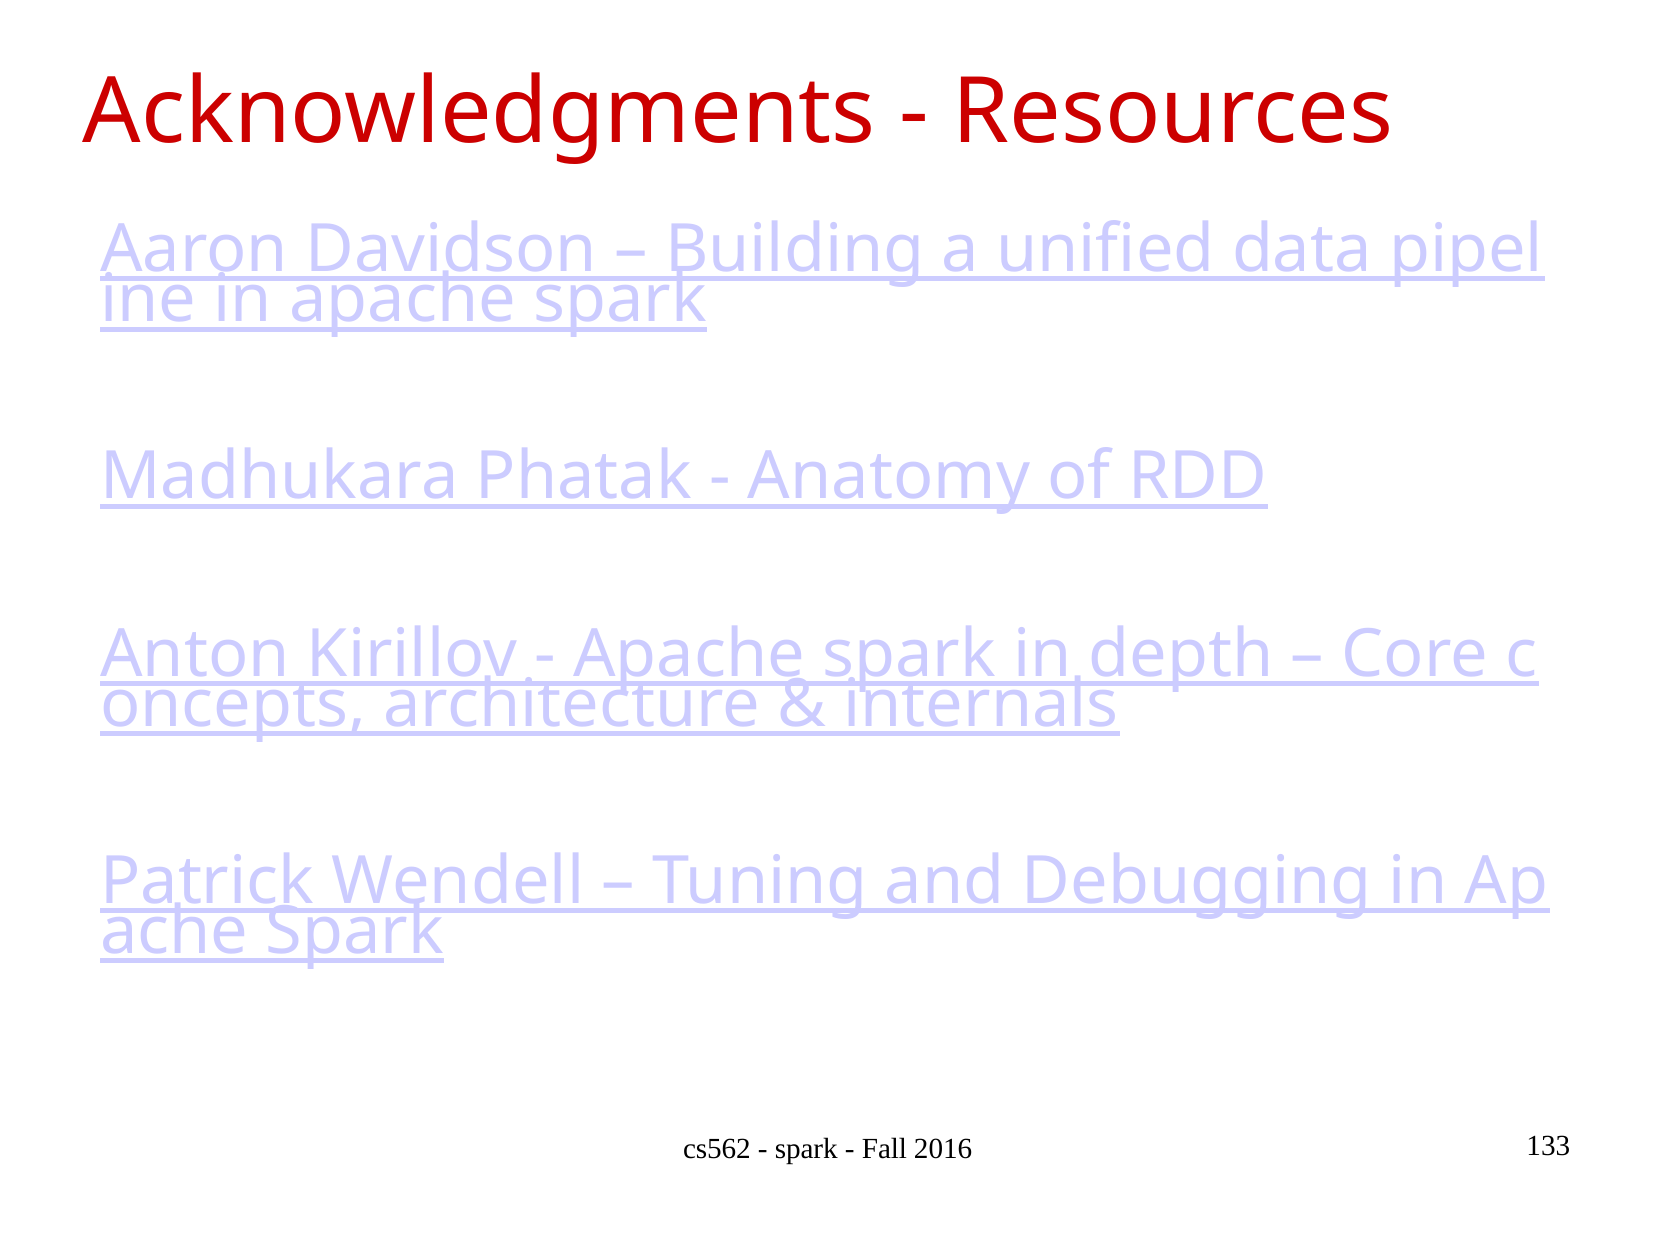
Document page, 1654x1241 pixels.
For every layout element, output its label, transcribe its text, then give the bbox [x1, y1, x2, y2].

list Aaron Davidson – Building a unified data pipeline in apache spark Madhukara Phatak - Anatomy of RDD Anton Kirillov - Apache spark in depth – Core concepts, architecture & internals Patrick Wendell – Tuning and Debugging in Apache Spark [82, 200, 1559, 949]
title Acknowledgments - Resources [82, 2, 1571, 210]
slide_number 133 [1185, 1129, 1571, 1215]
footer cs562 - spark - Fall 2016 [565, 1129, 1090, 1215]
